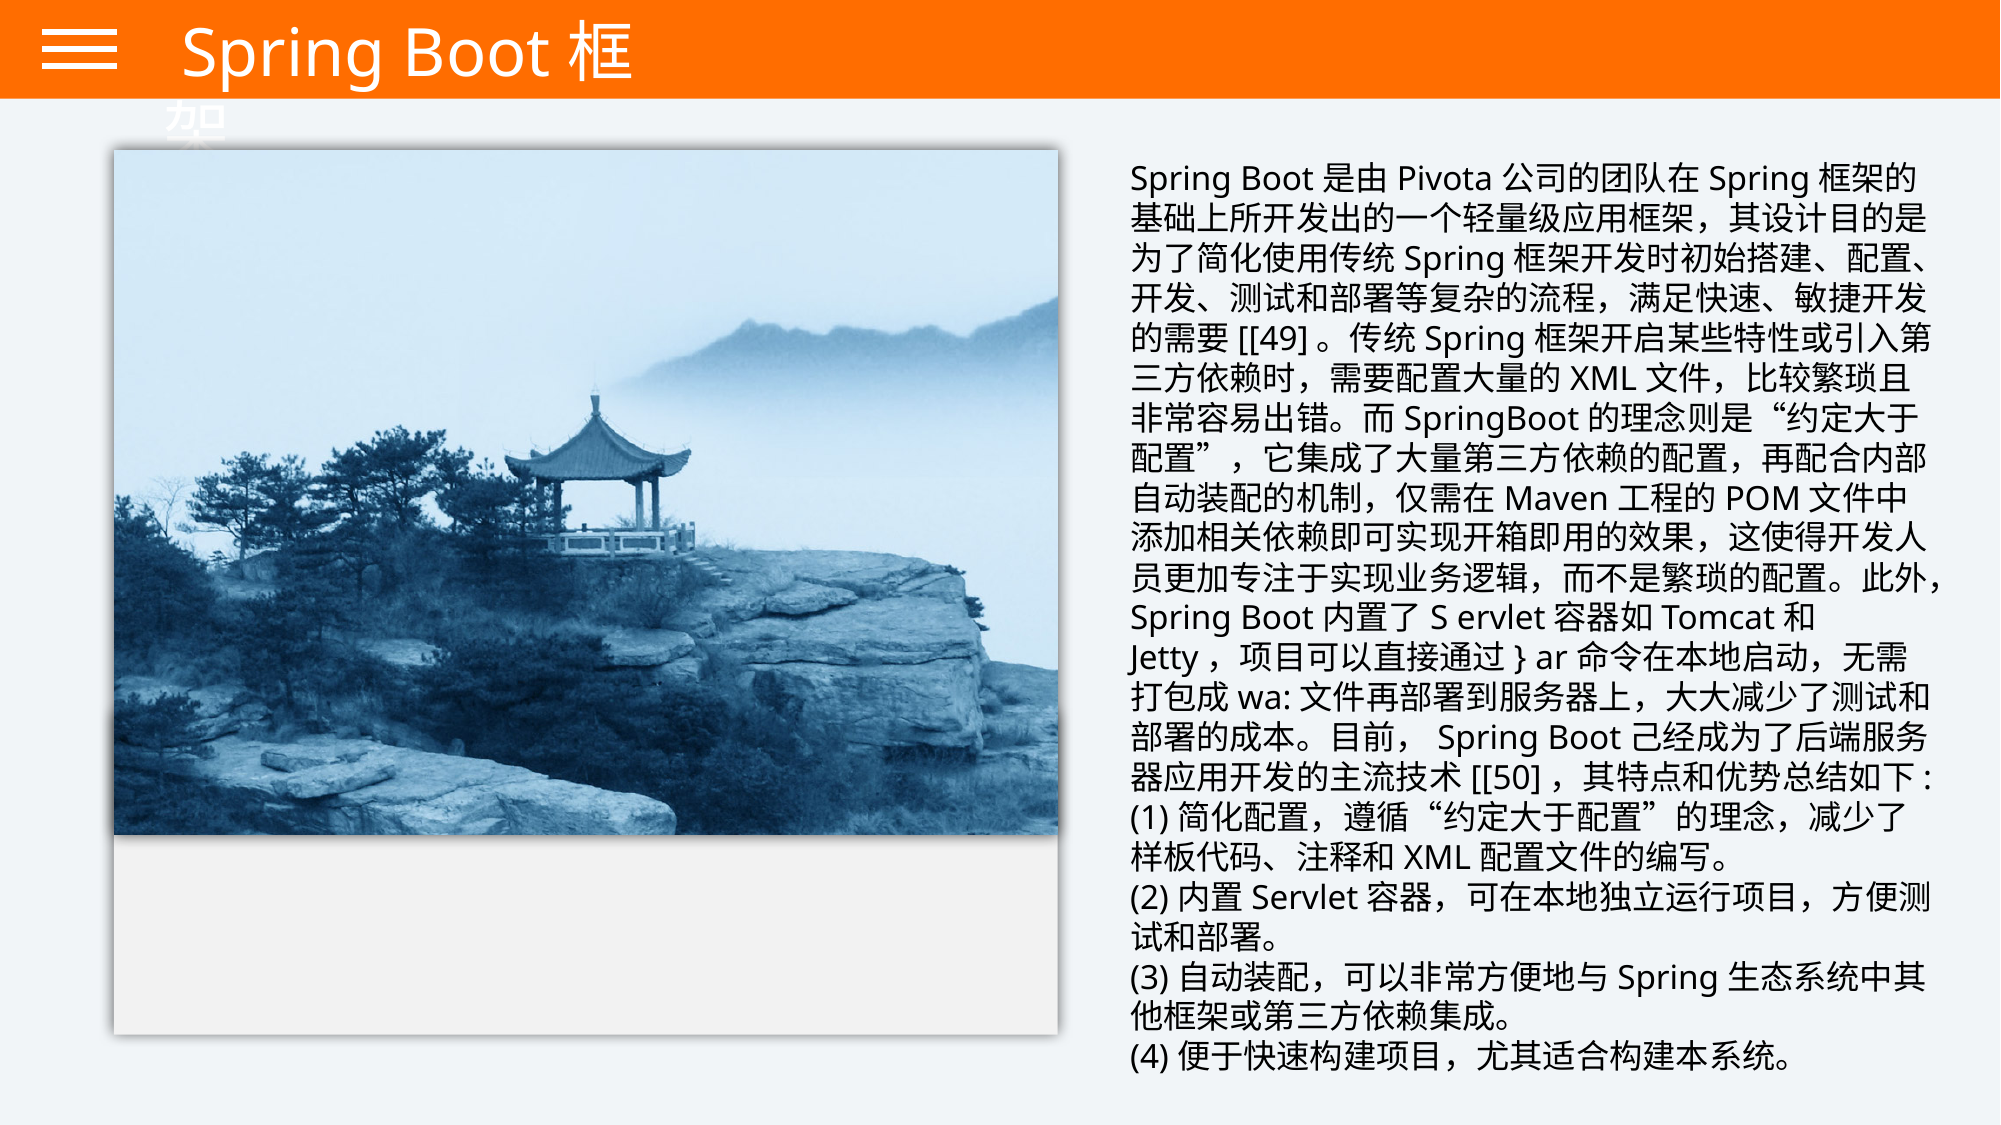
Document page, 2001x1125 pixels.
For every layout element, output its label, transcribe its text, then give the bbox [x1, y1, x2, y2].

text_box Spring Boot框架 [149, 2, 710, 138]
picture [113, 150, 1058, 836]
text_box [42, 32, 118, 67]
text_box Spring Boot是由Pivota公司的团队在Spring框架的基础上所开发出的一个轻量级应用框架，其设计目的是为了简化使用传统Spring框架开发时初始搭建、配置、开发、测试和部署等复杂的流程，满足快速、敏捷开发的需要[[49]。传统Spring框架开启某些特性或引入第三方依赖时，需要配置大量的XML文件，比较繁琐且非常容易出错。而SpringBoot的理念则是“约定大于配置”，它集成了大量第三方依赖的配置，再配合内部自动装配的机制，仅需在Maven工程的POM文件中添加相关依赖即可实现开箱即用的效果，这使得开发人员更加专注于实现业务逻辑，而不是繁琐的配置。此外，Spring Boot内置了S ervlet容器如Tomcat和Jetty，项目可以直接通过} ar命令在本地启动，无需打包成wa:文件再部署到服务器上，大大减少了测试和部署的成本。目前，Spring Boot己经成为了后端服务器应用开发的主流技术[[50]，其特点和优势总结如下: (1)简化配置，遵循“约定大于配置”的理念，减少了样板代码、注释和XML配置文件的编写。 (2)内置Servlet容器，可在本地独立运行项目，方便测试和部署。 (3)自动装配，可以非常方便地与Spring生态系统中其他框架或第三方依赖集成。 (4)便于快速构建项目，尤其适合构建本系统。 [1115, 149, 1949, 1083]
text_box [0, 0, 2000, 100]
text_box [113, 845, 1059, 1036]
